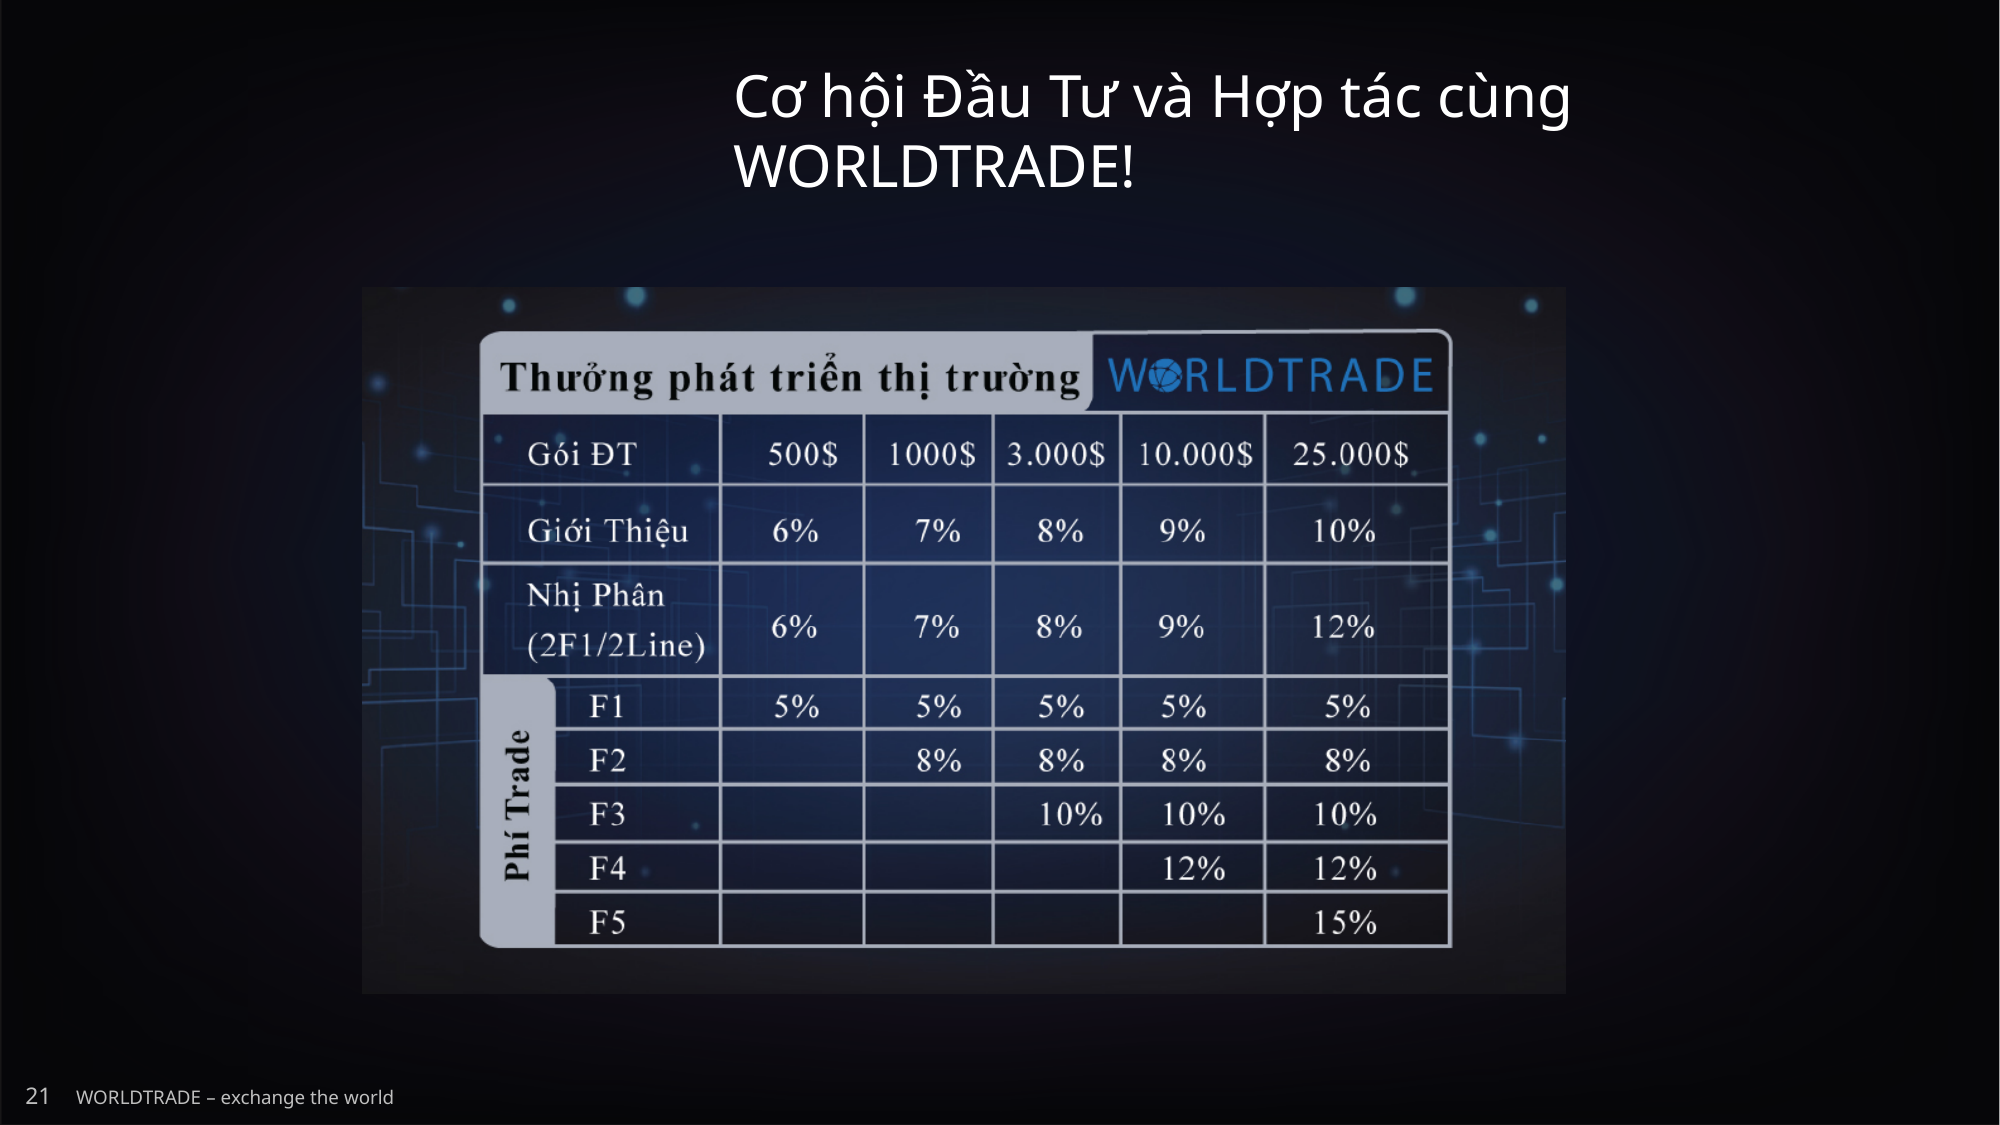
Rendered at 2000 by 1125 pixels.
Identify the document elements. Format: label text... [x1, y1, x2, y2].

picture [0, 0, 2000, 1125]
title Cơ hội Đầu Tư và Hợp tác cùng WORLDTRADE! [733, 74, 1914, 183]
